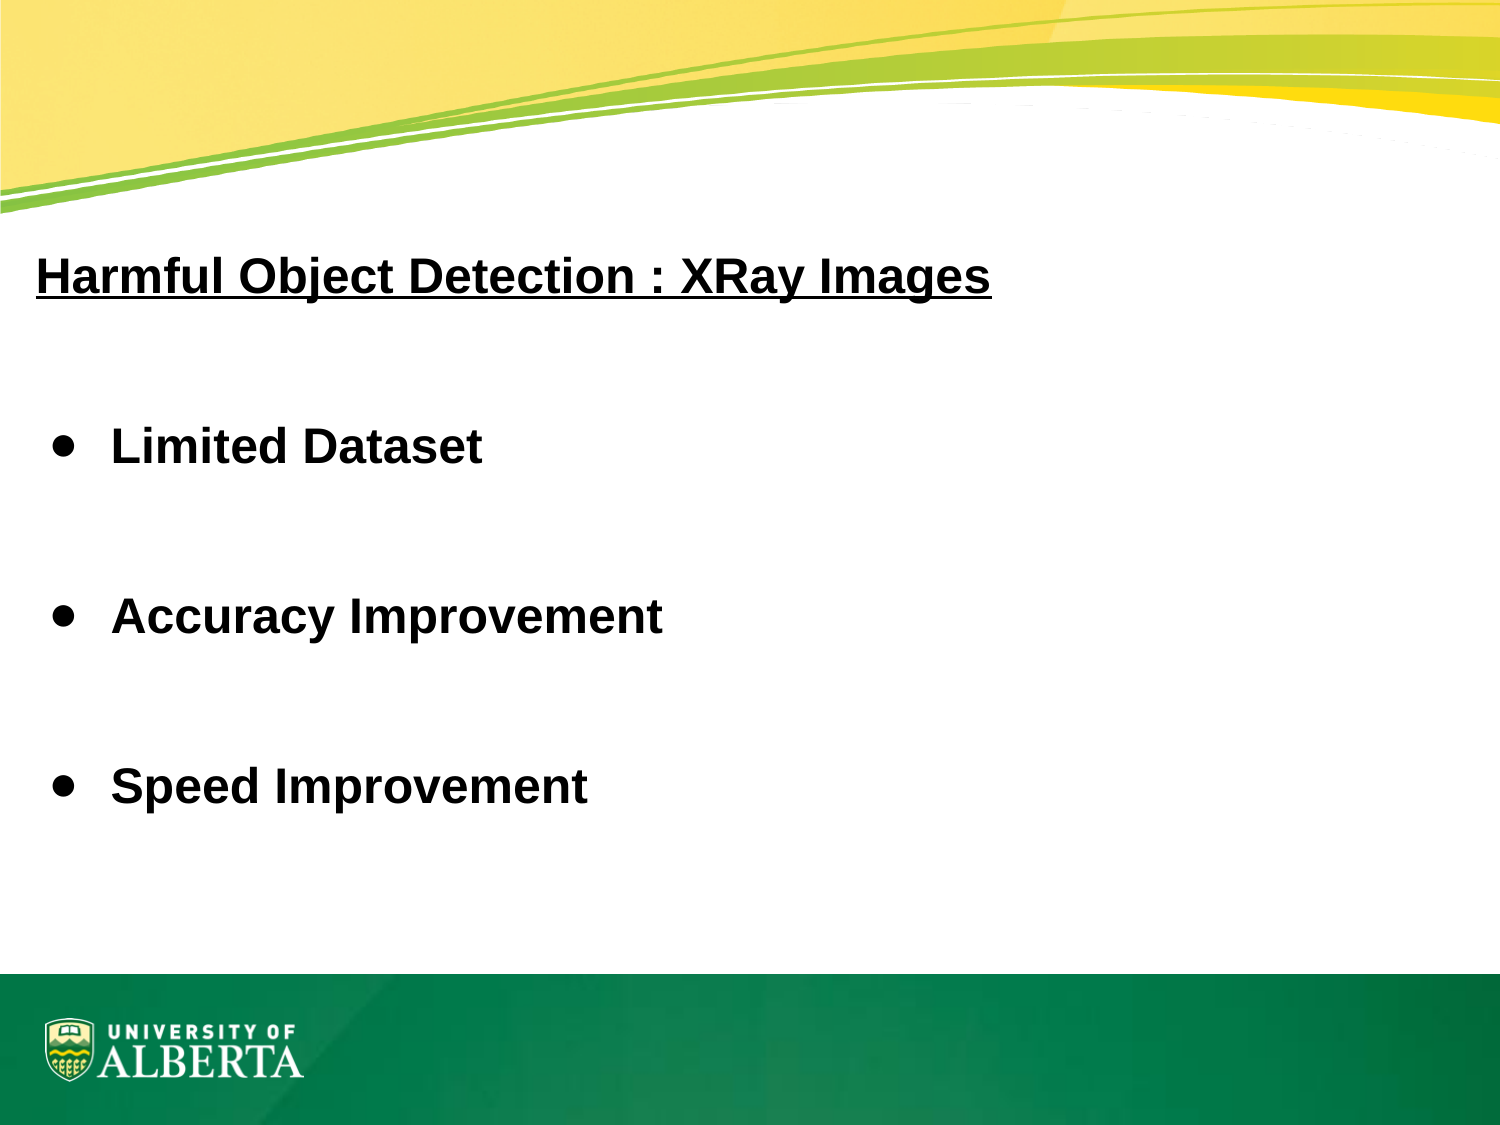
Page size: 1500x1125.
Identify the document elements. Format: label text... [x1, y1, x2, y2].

list Harmful Object Detection : XRay Images Limited Dataset Accuracy Improvement Speed Improvement [20, 150, 1500, 862]
picture [0, 0, 1500, 263]
picture [0, 974, 1500, 1125]
